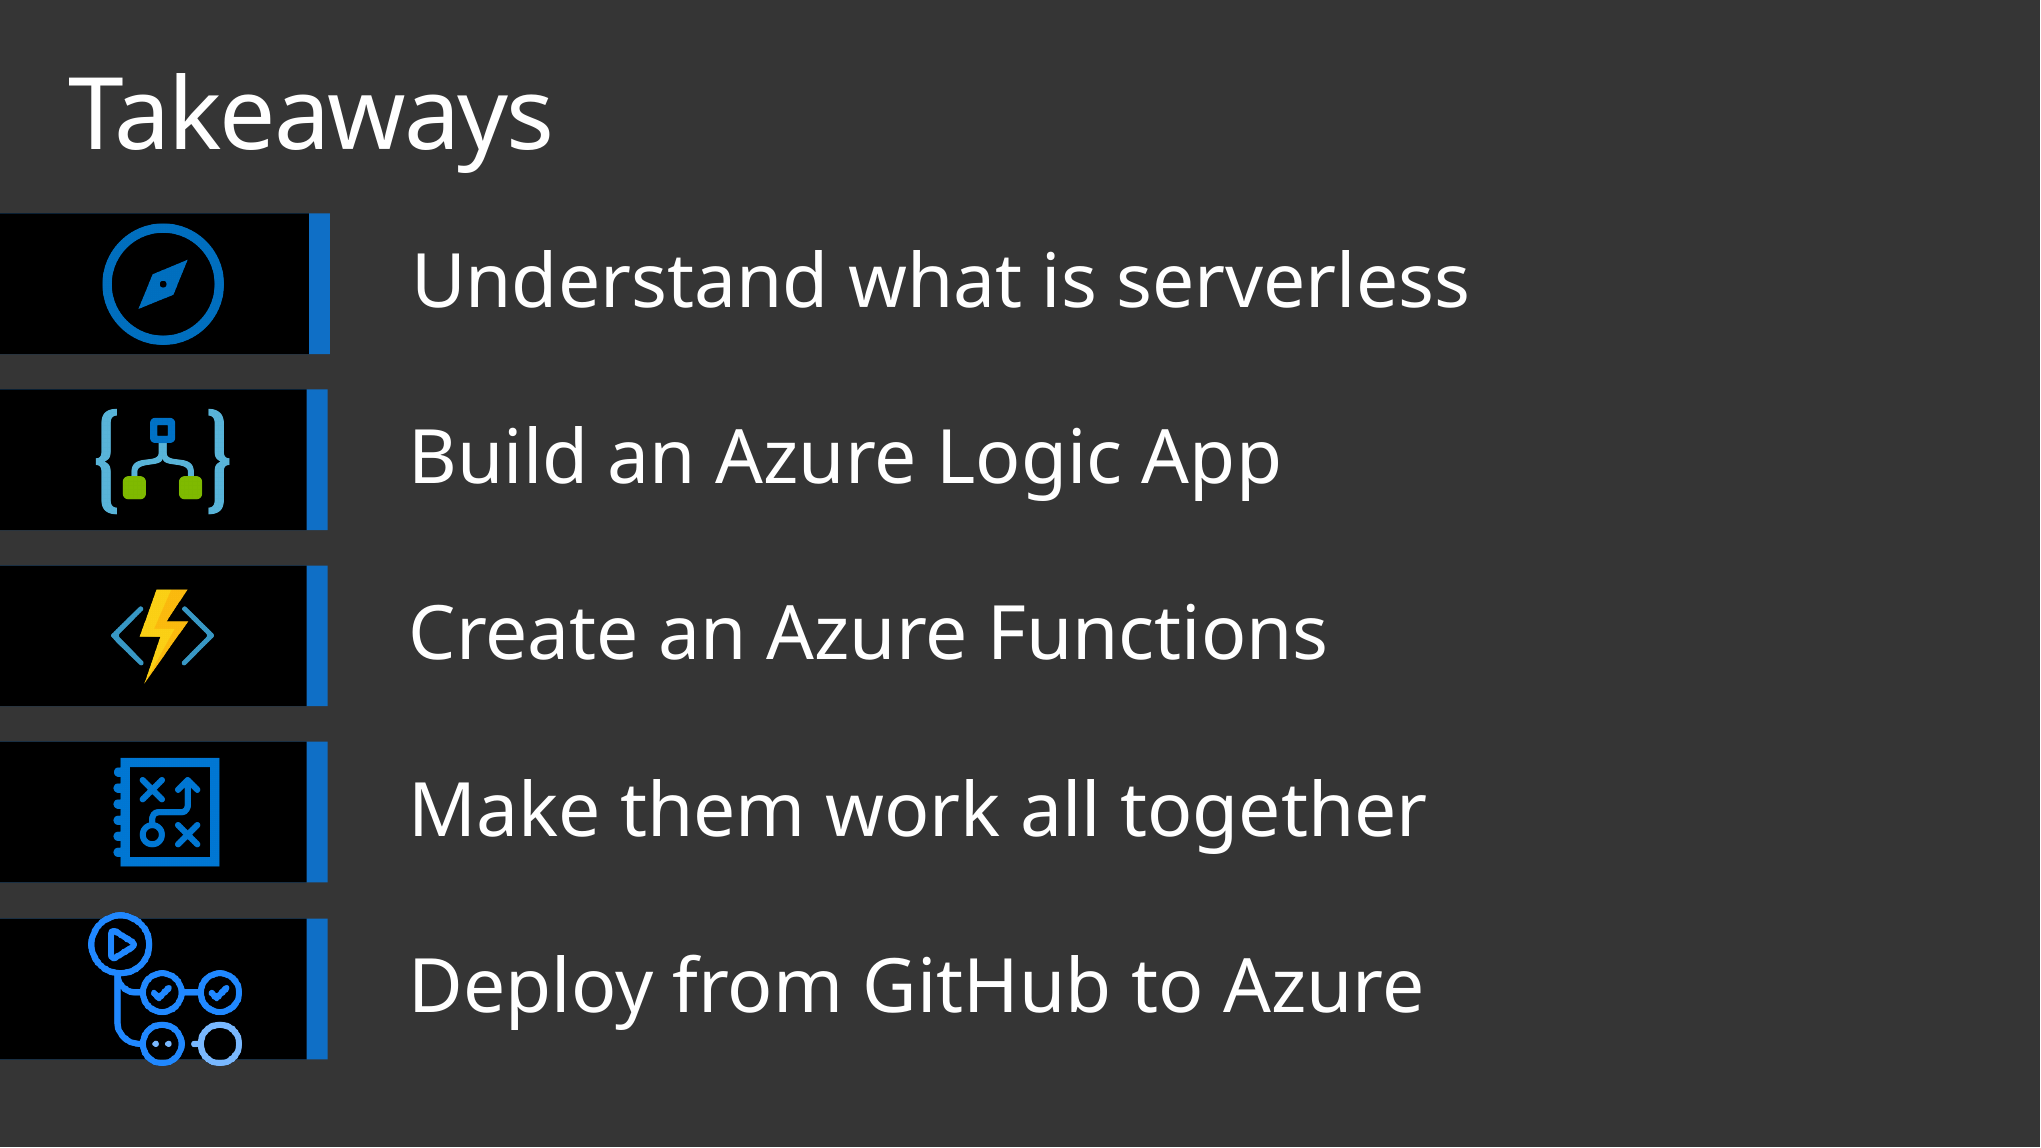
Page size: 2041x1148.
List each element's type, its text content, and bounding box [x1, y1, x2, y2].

list Create an Azure Functions [363, 579, 1940, 692]
list Make them work all together [363, 755, 1940, 868]
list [88, 911, 242, 1066]
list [85, 206, 240, 361]
list Deploy from GitHub to Azure [363, 932, 1940, 1045]
list Understand what is serverless [366, 227, 1942, 340]
list Build an Azure Logic App [363, 403, 1940, 516]
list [85, 383, 240, 537]
title Takeaways [45, 48, 1996, 199]
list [88, 735, 242, 889]
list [111, 585, 214, 688]
